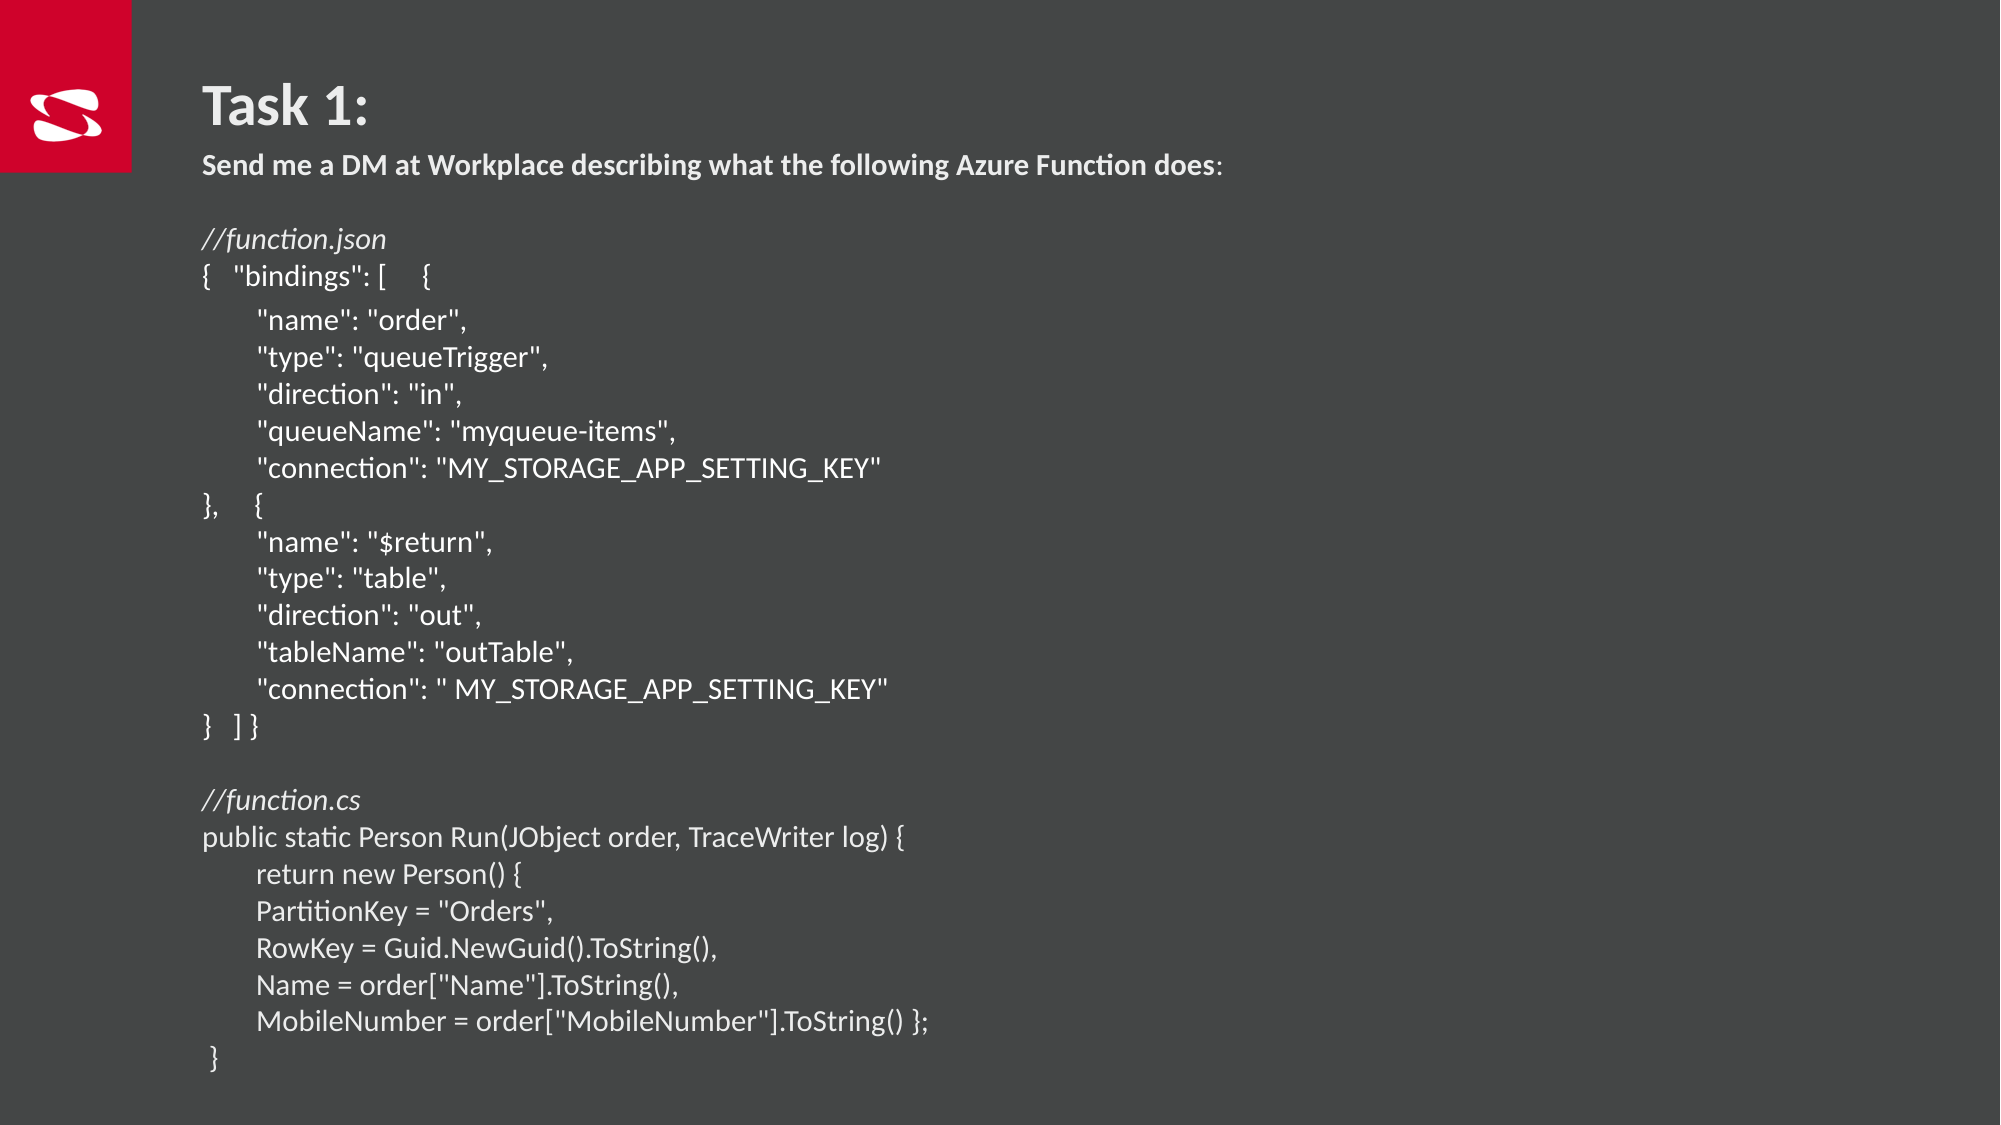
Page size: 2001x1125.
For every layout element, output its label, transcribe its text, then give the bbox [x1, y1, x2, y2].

list Task 1: Send me a DM at Workplace describing what the following Azure Function does: //function.json { "bindings": [ { "name": "order", "type": "queueTrigger", "direction": "in", "queueName": "myqueue-items", "connection": "MY_STORAGE_APP_SETTING_KEY" }, { "name": "$return", "type": "table", "direction": "out", "tableName": "outTable", "connection": " MY_STORAGE_APP_SETTING_KEY" } ] } //function.cs public static Person Run(JObject order, TraceWriter log) { return new Person() { PartitionKey = "Orders", RowKey = Guid.NewGuid().ToString(), Name = order["Name"].ToString(), MobileNumber = order["MobileNumber"].ToString() }; } [187, 47, 1813, 1093]
picture [30, 89, 102, 142]
